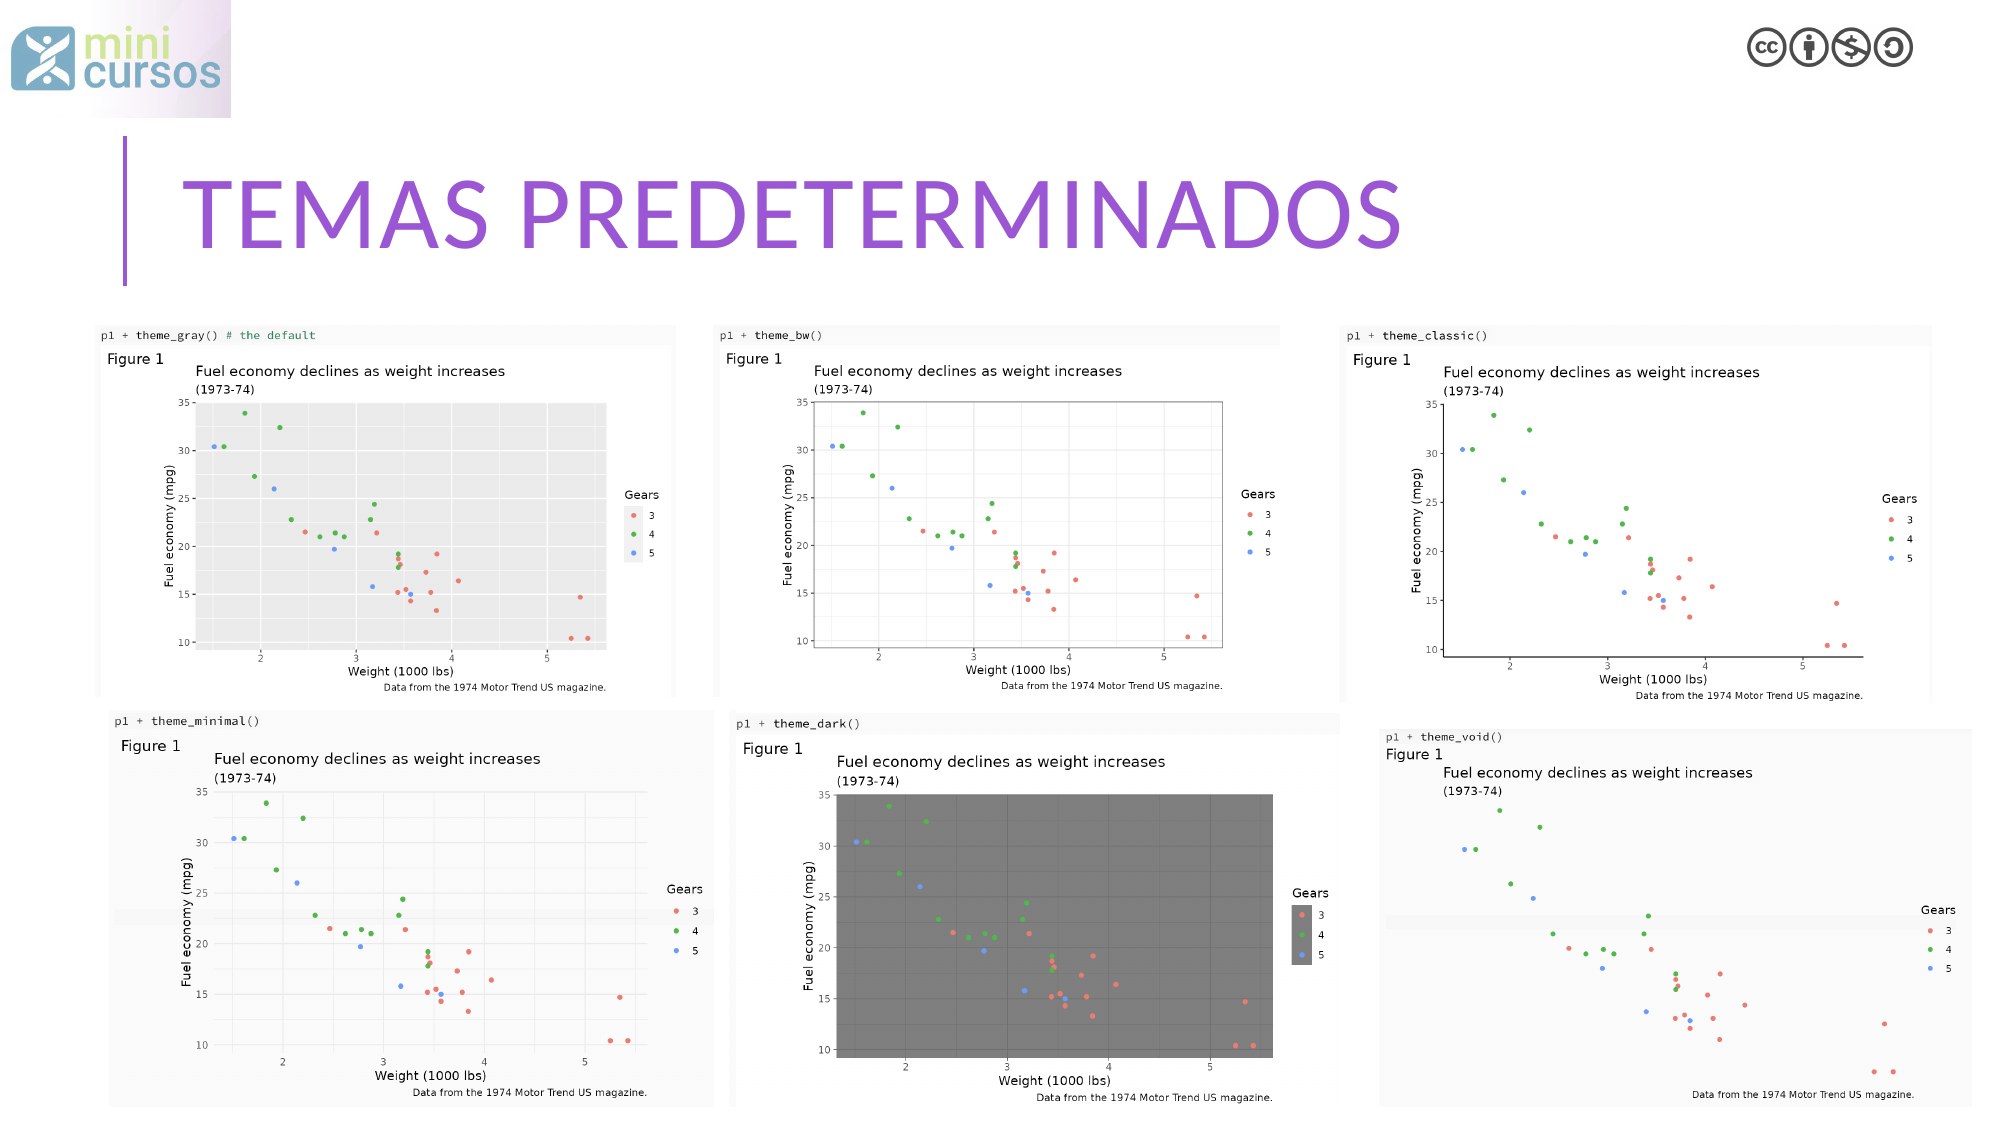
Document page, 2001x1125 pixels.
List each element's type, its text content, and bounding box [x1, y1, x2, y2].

picture [1339, 325, 1932, 703]
picture [1746, 23, 1914, 71]
picture [95, 325, 676, 697]
picture [729, 710, 1340, 1107]
title Temas predeterminados [168, 96, 1763, 342]
picture [0, 0, 231, 118]
picture [1379, 729, 1972, 1107]
picture [109, 710, 714, 1107]
picture [713, 325, 1280, 697]
